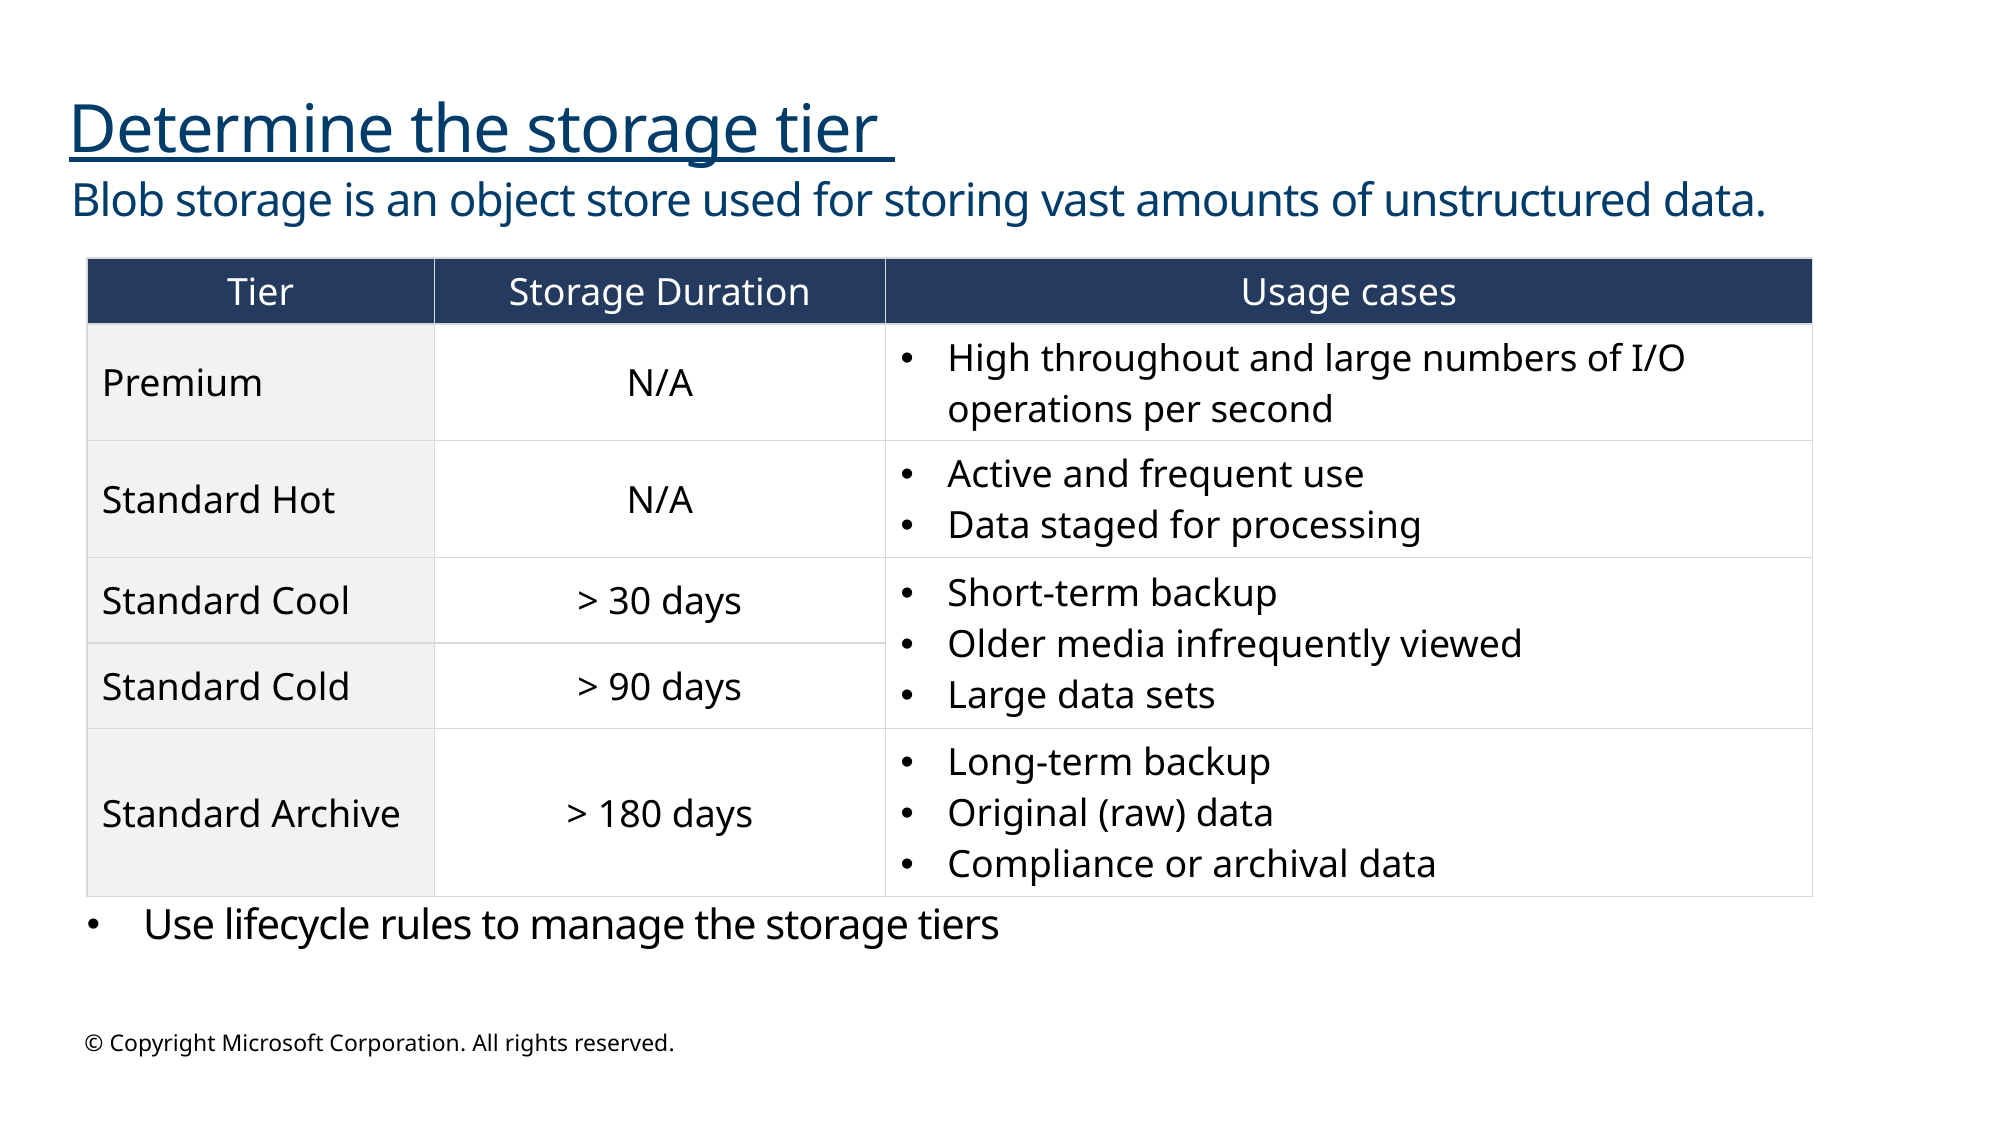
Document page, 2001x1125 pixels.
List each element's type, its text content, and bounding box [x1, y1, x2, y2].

table_cell Standard Hot [88, 441, 434, 557]
table_cell > 30 days [435, 558, 885, 642]
table_cell Short-term backup Older media infrequently viewed Large data sets [886, 558, 1812, 728]
table_cell > 180 days [435, 729, 885, 890]
table_header Usage cases [886, 259, 1812, 323]
list Blob storage is an object store used for storing vast amounts of unstructured data. [70, 163, 1932, 235]
table_header Storage Duration [435, 259, 885, 323]
table_cell N/A [435, 325, 885, 440]
table_cell Premium [88, 325, 434, 440]
table_cell N/A [435, 441, 885, 557]
table_cell Standard Cool [88, 558, 434, 642]
table_cell Standard Archive [88, 729, 434, 890]
title Determine the storage tier [68, 72, 1930, 178]
table_cell > 90 days [435, 644, 885, 728]
table_cell High throughout and large numbers of I/O operations per second [886, 325, 1812, 440]
text_box Use lifecycle rules to manage the storage tiers [86, 890, 1813, 956]
table_cell Standard Cold [88, 644, 434, 728]
table_cell Active and frequent use Data staged for processing [886, 441, 1812, 557]
table_cell Long-term backup Original (raw) data Compliance or archival data [886, 729, 1812, 890]
table_header Tier [88, 259, 434, 323]
